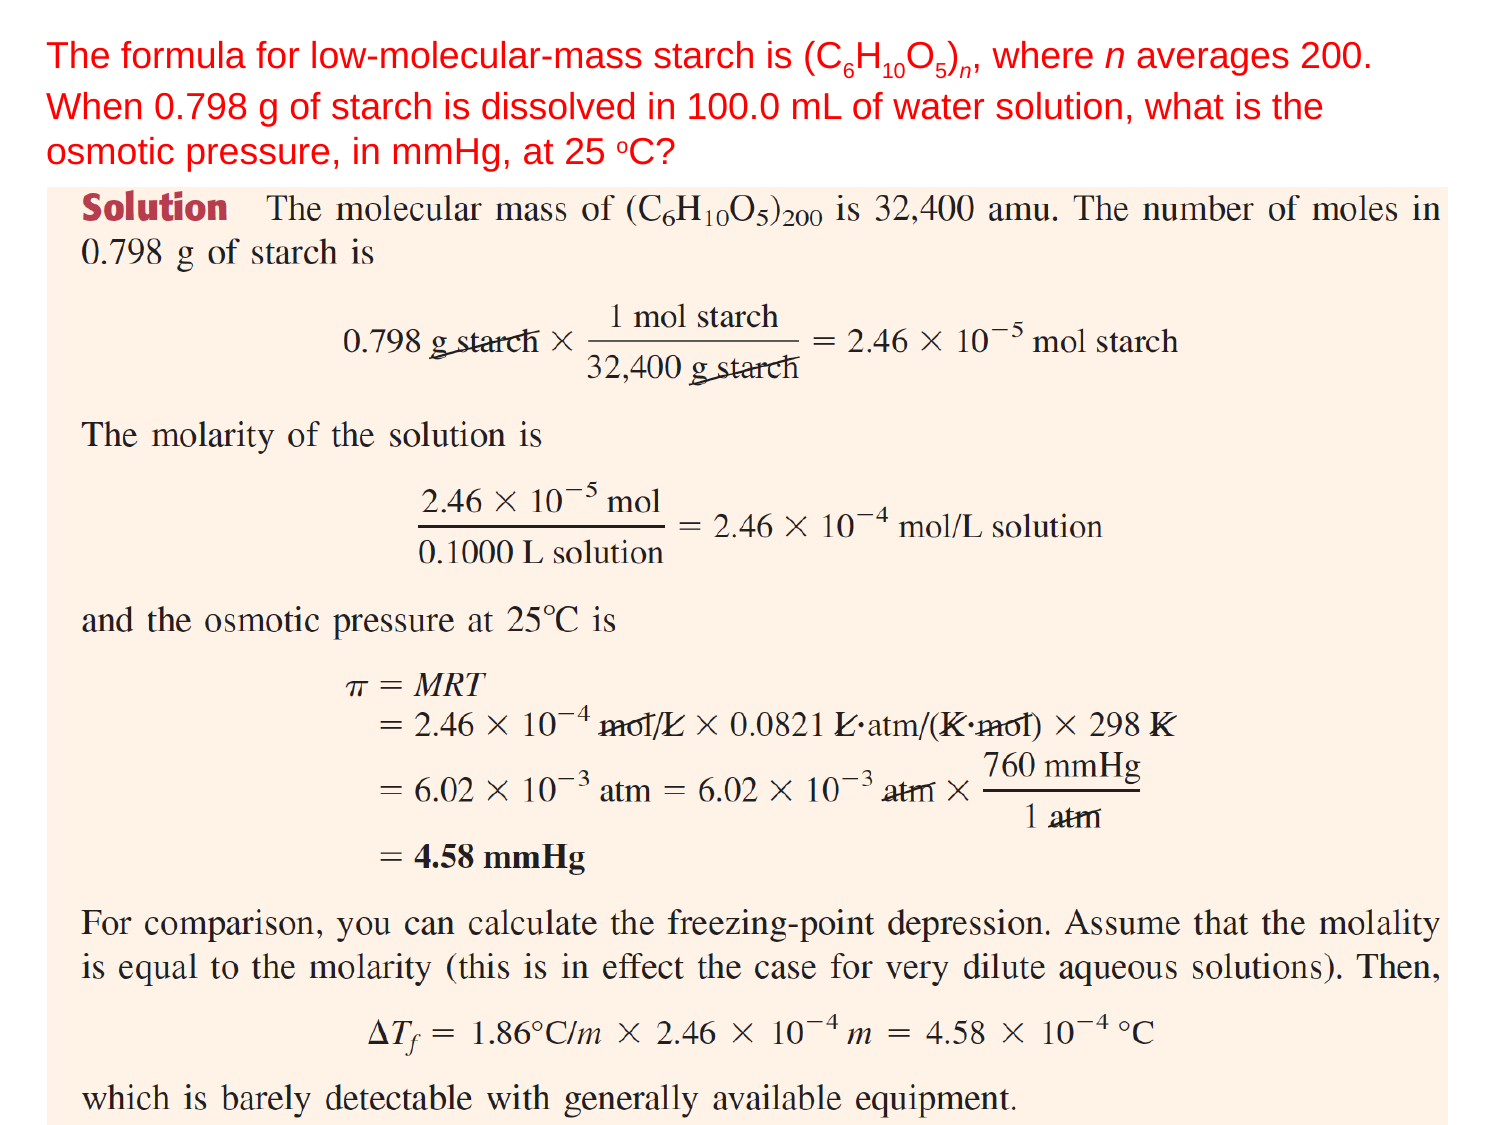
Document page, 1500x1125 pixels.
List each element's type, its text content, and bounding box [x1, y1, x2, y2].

picture [47, 186, 1449, 1125]
text_box The formula for low-molecular-mass starch is (C6H10O5)n, where n averages 200. When 0.798 g of starch is dissolved in 100.0 mL of water solution, what is the osmotic pressure, in mmHg, at 25 oC? [31, 23, 1473, 180]
